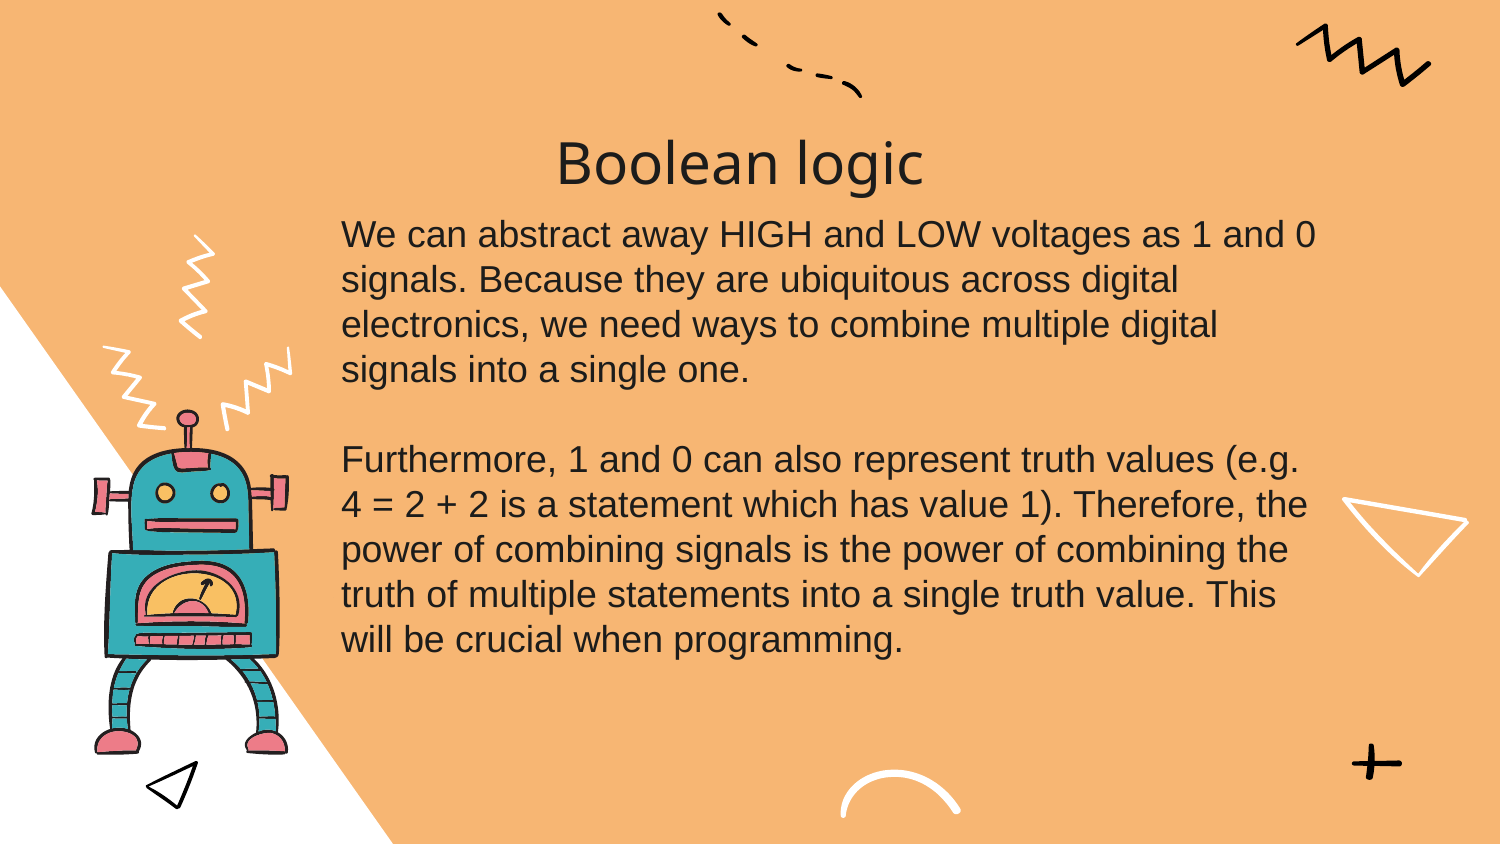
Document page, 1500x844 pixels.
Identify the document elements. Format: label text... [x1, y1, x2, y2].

text_box [243, 346, 293, 407]
text_box Boolean logic [230, 111, 1250, 250]
text_box [178, 234, 215, 340]
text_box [91, 409, 335, 755]
text_box [220, 402, 241, 407]
text_box We can abstract away HIGH and LOW voltages as 1 and 0 signals. Because they are ubiquitous across digital electronics, we need ways to combine multiple digital signals into a single one. Furthermore, 1 and 0 can also represent truth values (e.g. 4 = 2 + 2 is a statement which has value 1). Therefore, the power of combining signals is the power of combining the truth of multiple statements into a single truth value. This will be crucial when programming. [326, 194, 1345, 410]
text_box [102, 345, 157, 407]
